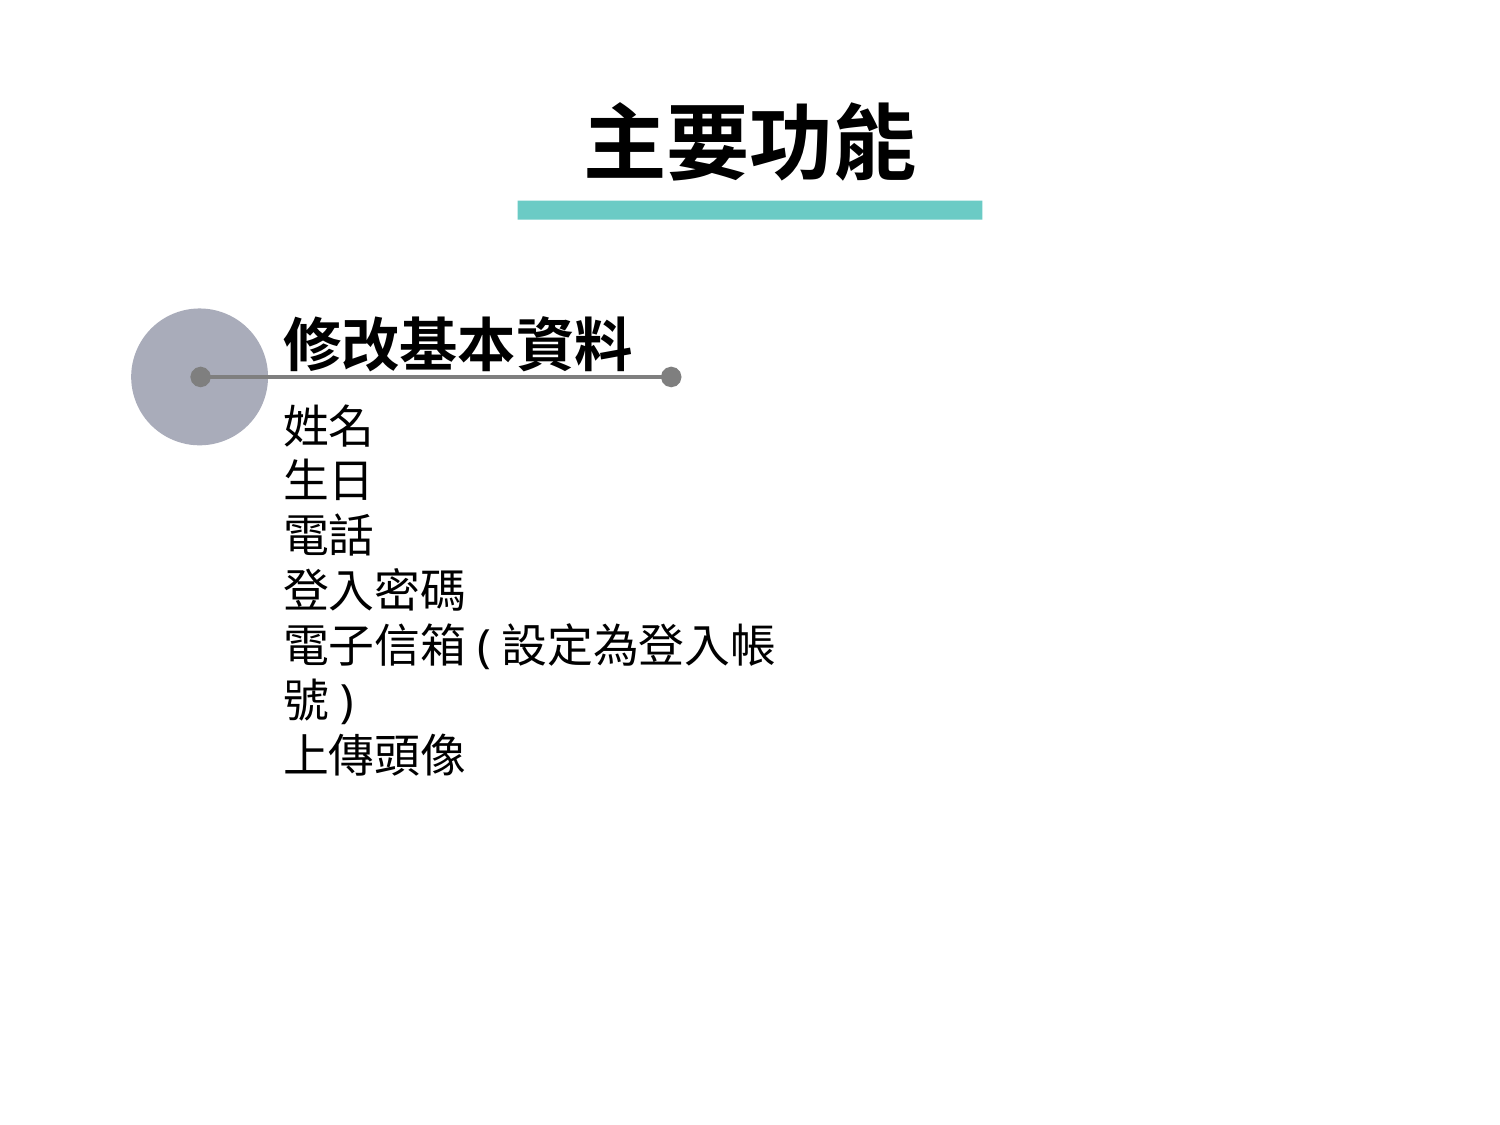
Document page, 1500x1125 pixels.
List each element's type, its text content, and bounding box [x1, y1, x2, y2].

text_box 修改基本資料 [268, 300, 739, 377]
text_box [131, 308, 268, 446]
text_box [517, 200, 983, 220]
text_box 主要功能 [336, 82, 1164, 199]
text_box 姓名 生日 電話 登入密碼 電子信箱(設定為登入帳號) 上傳頭像 [268, 389, 827, 776]
